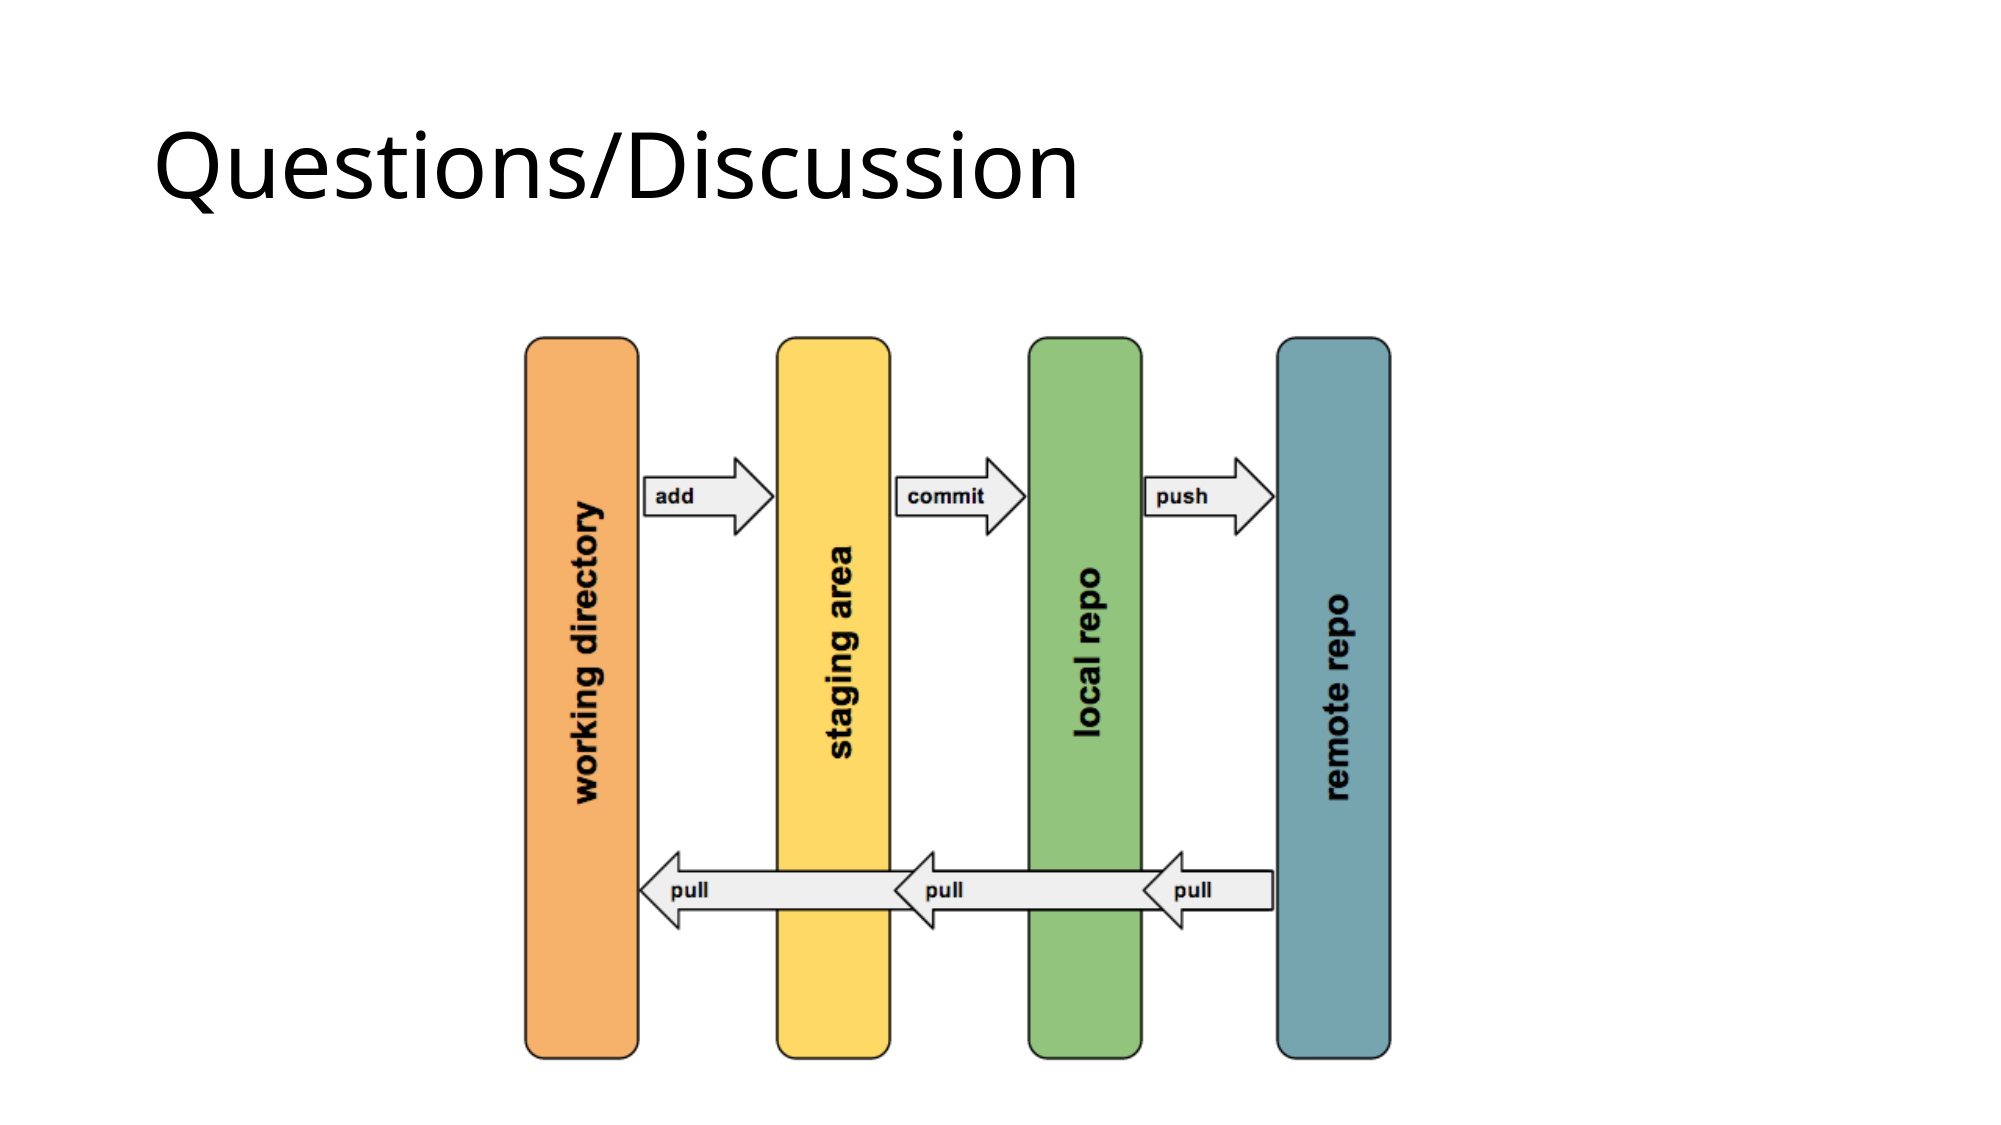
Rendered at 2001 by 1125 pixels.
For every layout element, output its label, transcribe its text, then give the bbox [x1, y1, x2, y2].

picture [512, 330, 1409, 1067]
title Questions/Discussion [137, 59, 1863, 278]
